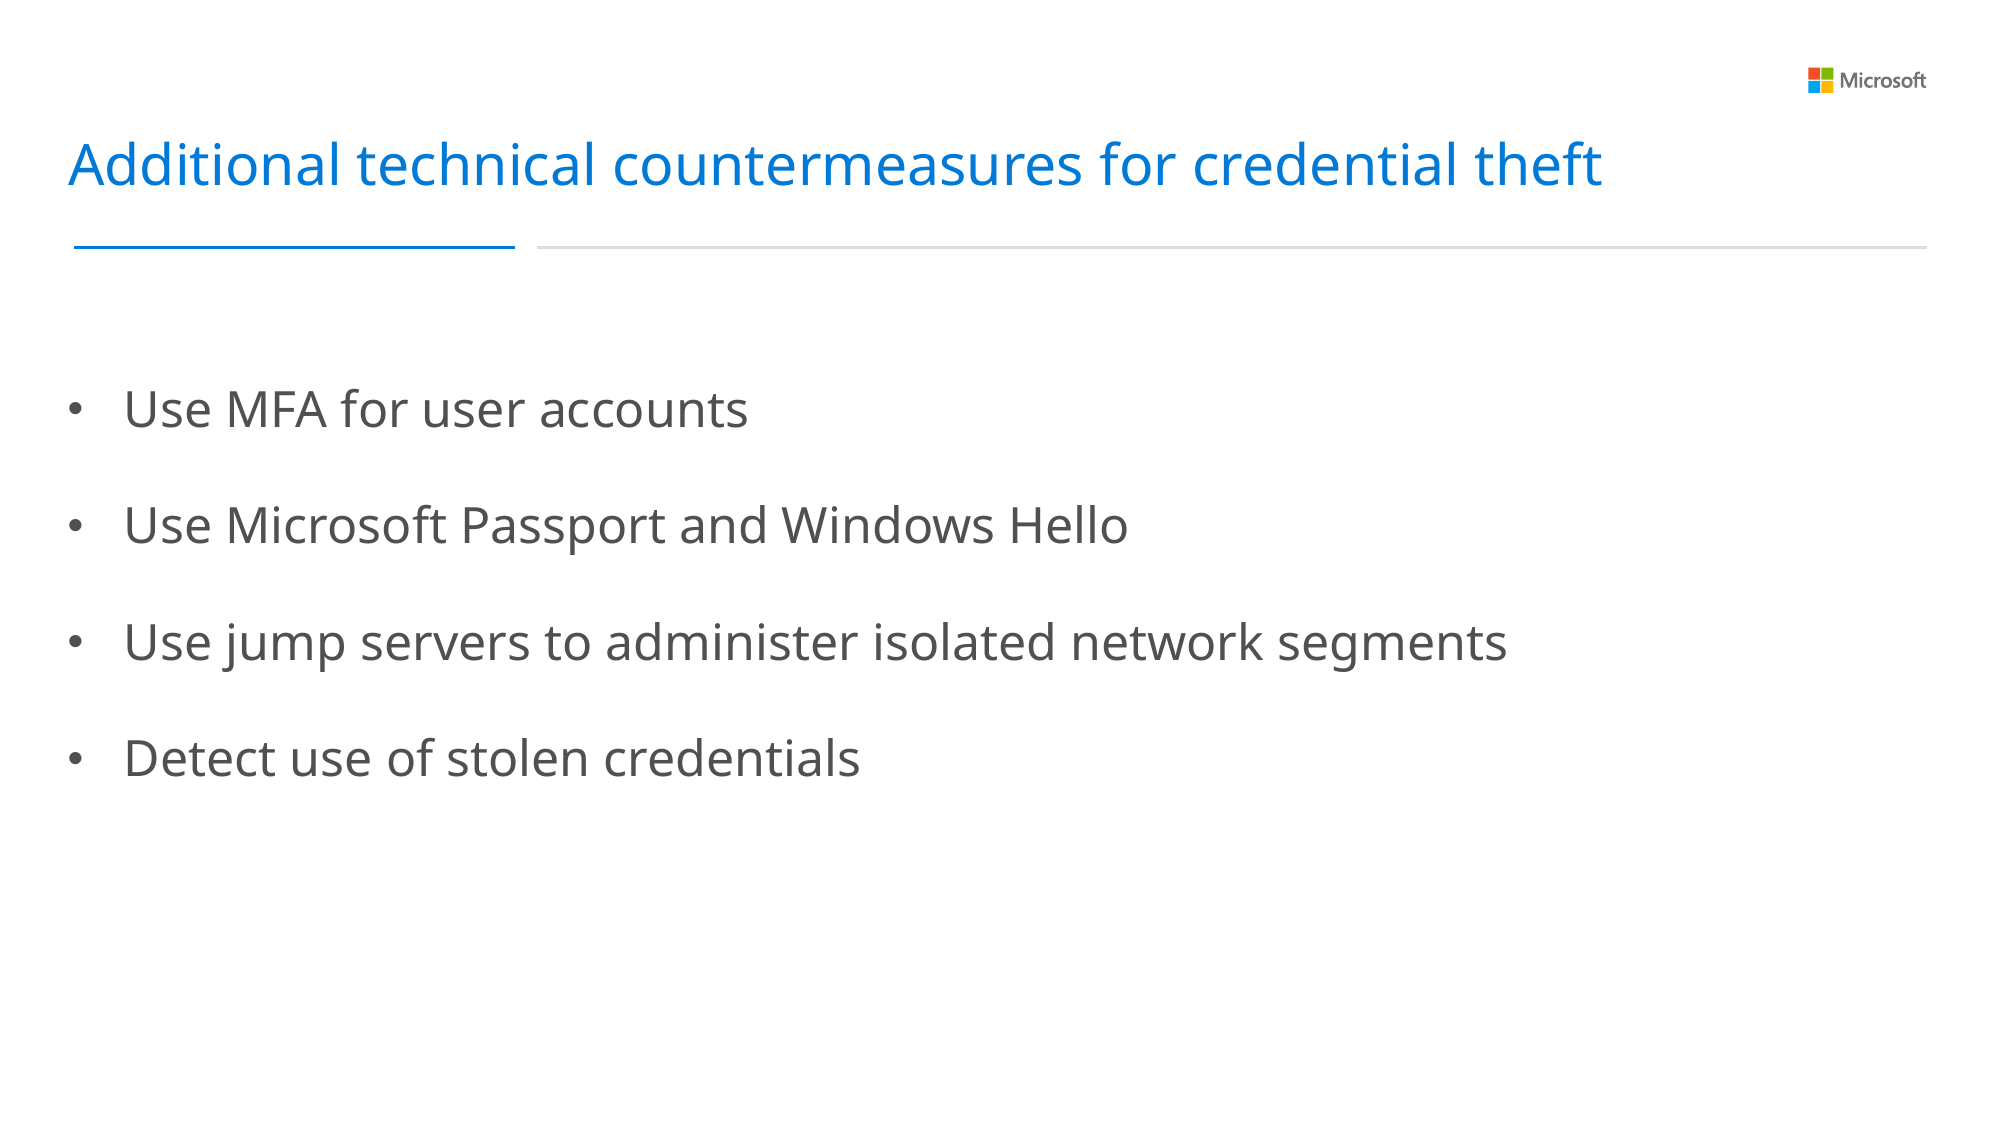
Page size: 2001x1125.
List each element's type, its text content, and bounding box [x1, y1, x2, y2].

list Additional technical countermeasures for credential theft [44, 118, 1930, 196]
text_box Use MFA for user accounts Use Microsoft Passport and Windows Hello Use jump servers to administer isolated network segments Detect use of stolen credentials [44, 369, 1956, 881]
